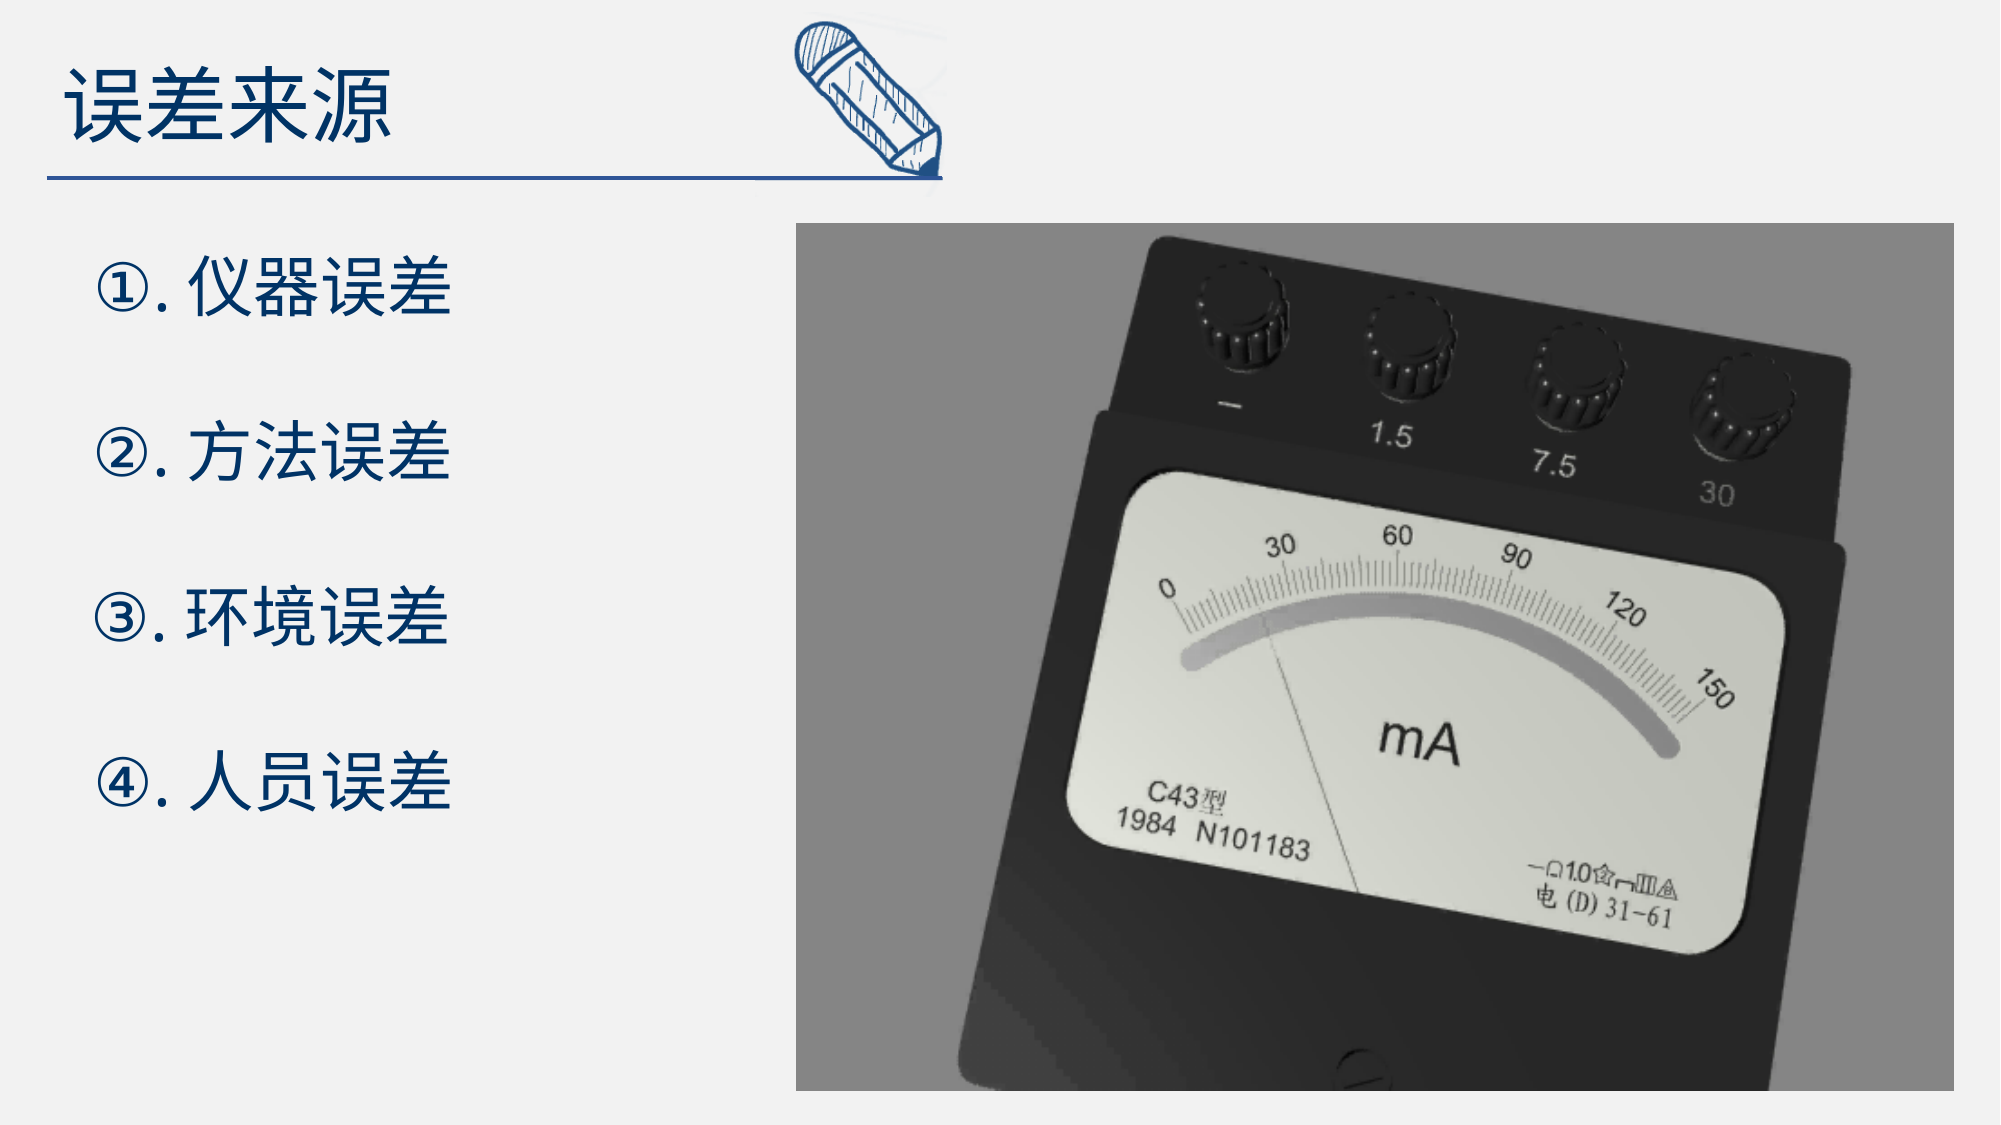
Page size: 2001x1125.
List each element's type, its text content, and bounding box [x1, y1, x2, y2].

text_box ②.方法误差 [37, 402, 563, 498]
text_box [795, 222, 1955, 1092]
text_box ①.仪器误差 [78, 237, 617, 333]
text_box ④.人员误差 [78, 732, 579, 827]
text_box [46, 12, 947, 197]
text_box ③.环境误差 [76, 567, 552, 663]
